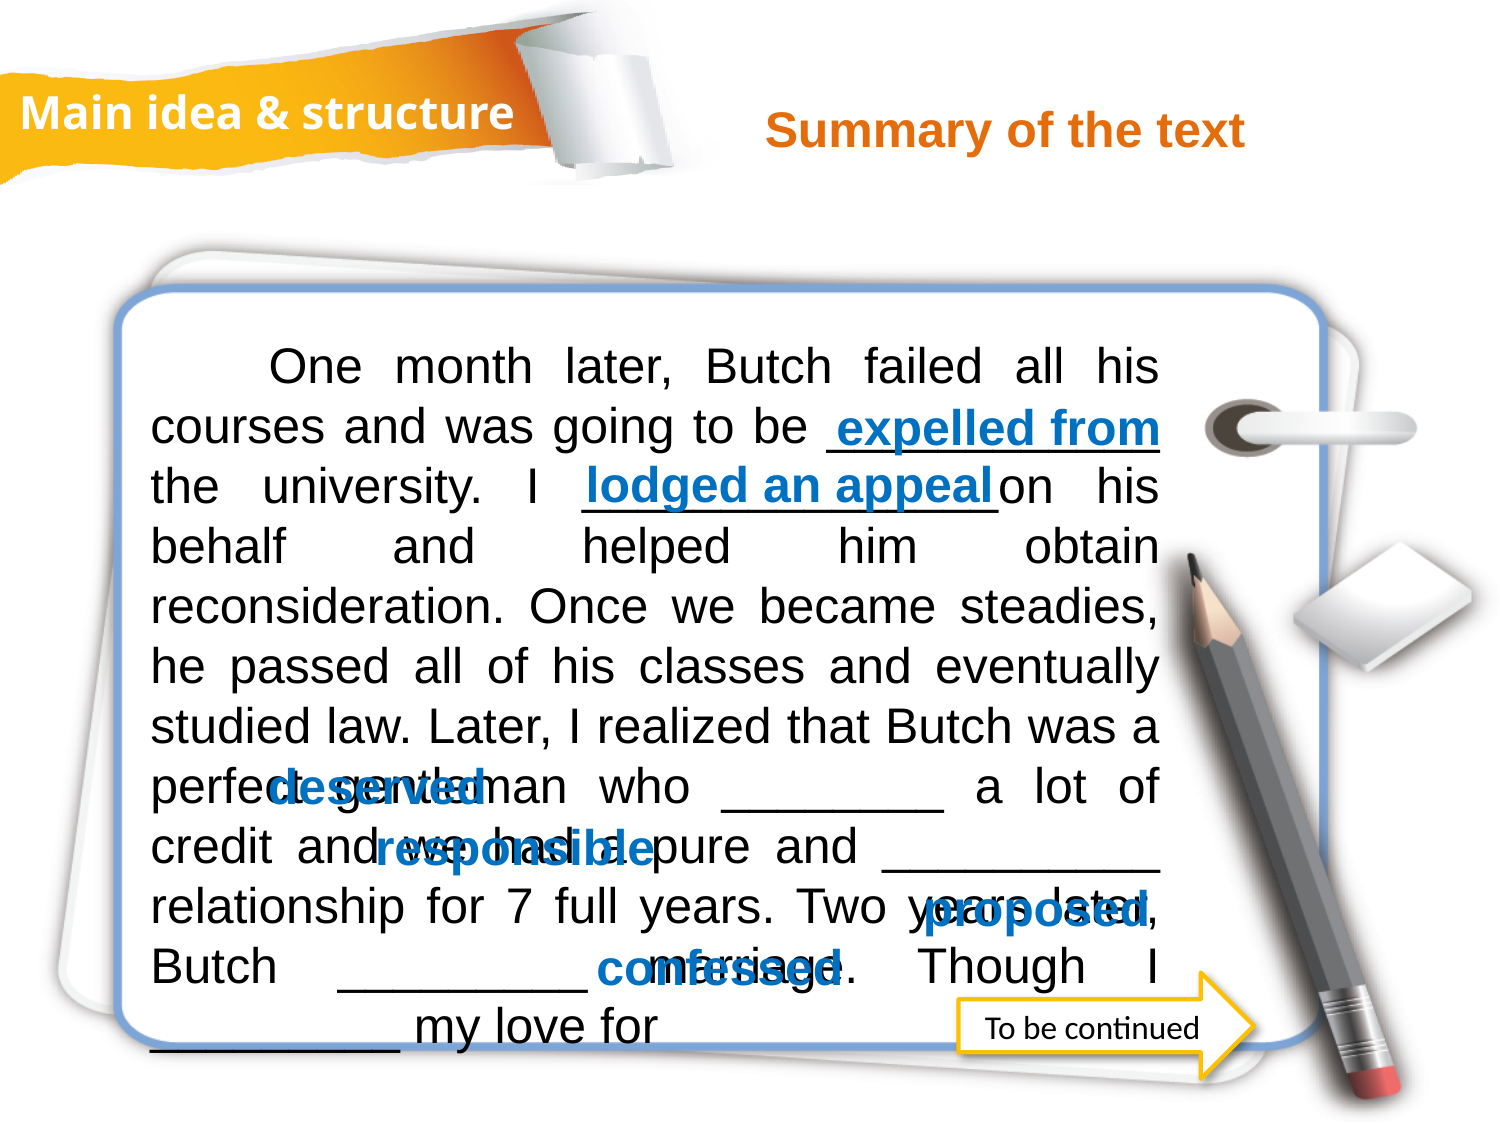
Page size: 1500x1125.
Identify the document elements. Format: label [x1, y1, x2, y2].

picture [0, 210, 1500, 1122]
text_box [0, 0, 1379, 185]
